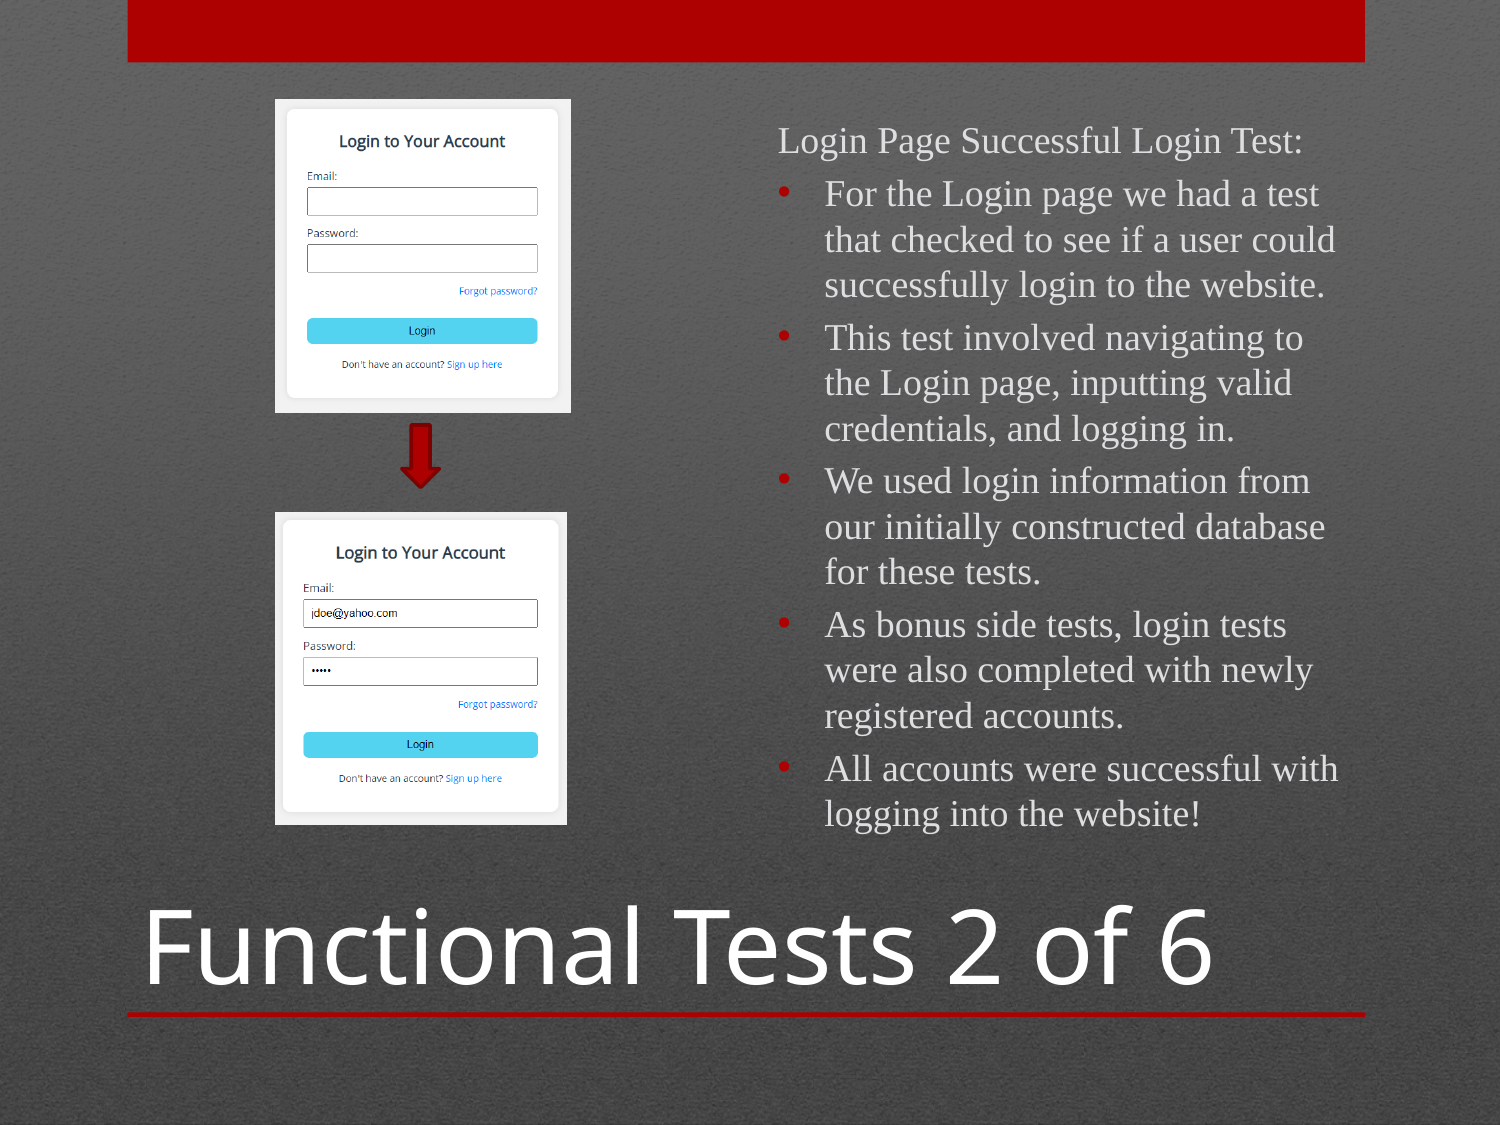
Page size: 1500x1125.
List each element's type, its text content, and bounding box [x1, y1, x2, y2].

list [274, 99, 572, 414]
picture [274, 511, 567, 826]
title Functional Tests 2 of 6 [125, 750, 1238, 1013]
text_box [400, 424, 442, 489]
list Login Page Successful Login Test: For the Login page we had a test that checked to see if a user could successfully login to the website. This test involved navigating to the Login page, inputting valid credentials, and logging in. We used login information from our initially constructed database for these tests. As bonus side tests, login tests were also completed with newly registered accounts. All accounts were successful with logging into the website! [762, 99, 1363, 850]
